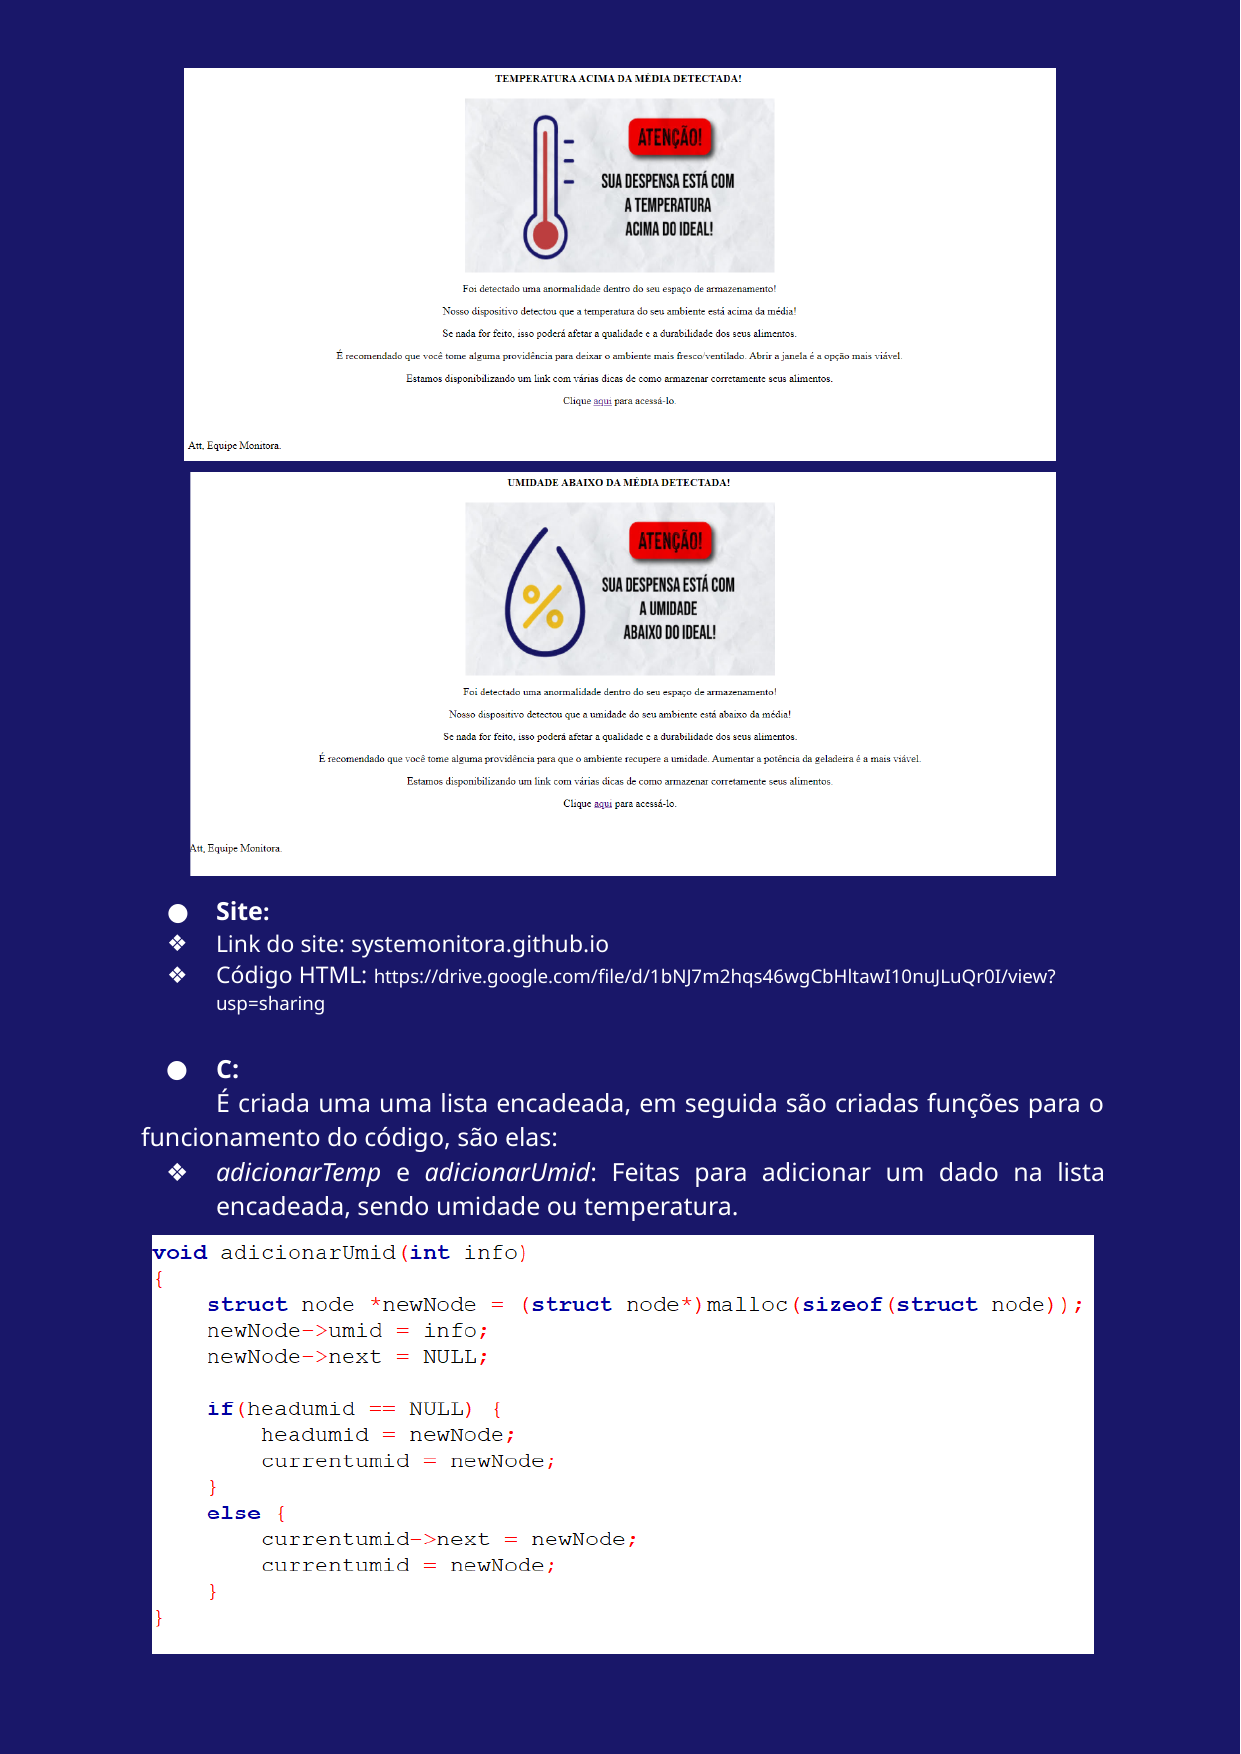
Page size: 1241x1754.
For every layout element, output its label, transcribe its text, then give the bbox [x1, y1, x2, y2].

picture [190, 472, 1057, 877]
picture [183, 67, 1057, 461]
text_box Site: Link do site: systemonitora.github.io Código HTML: https://drive.google.com/file/d/1bNJ7m2hqs46wgCbHltawI10nuJLuQr0I/view?usp=sharing C: É criada uma uma lista encadeada, em seguida são criadas funções para o funcionamento do código, são elas: adicionarTemp e adicionarUmid: Feitas para adicionar um dado na lista encadeada, sendo umidade ou temperatura. [126, 875, 1121, 1224]
picture [152, 1234, 1094, 1655]
